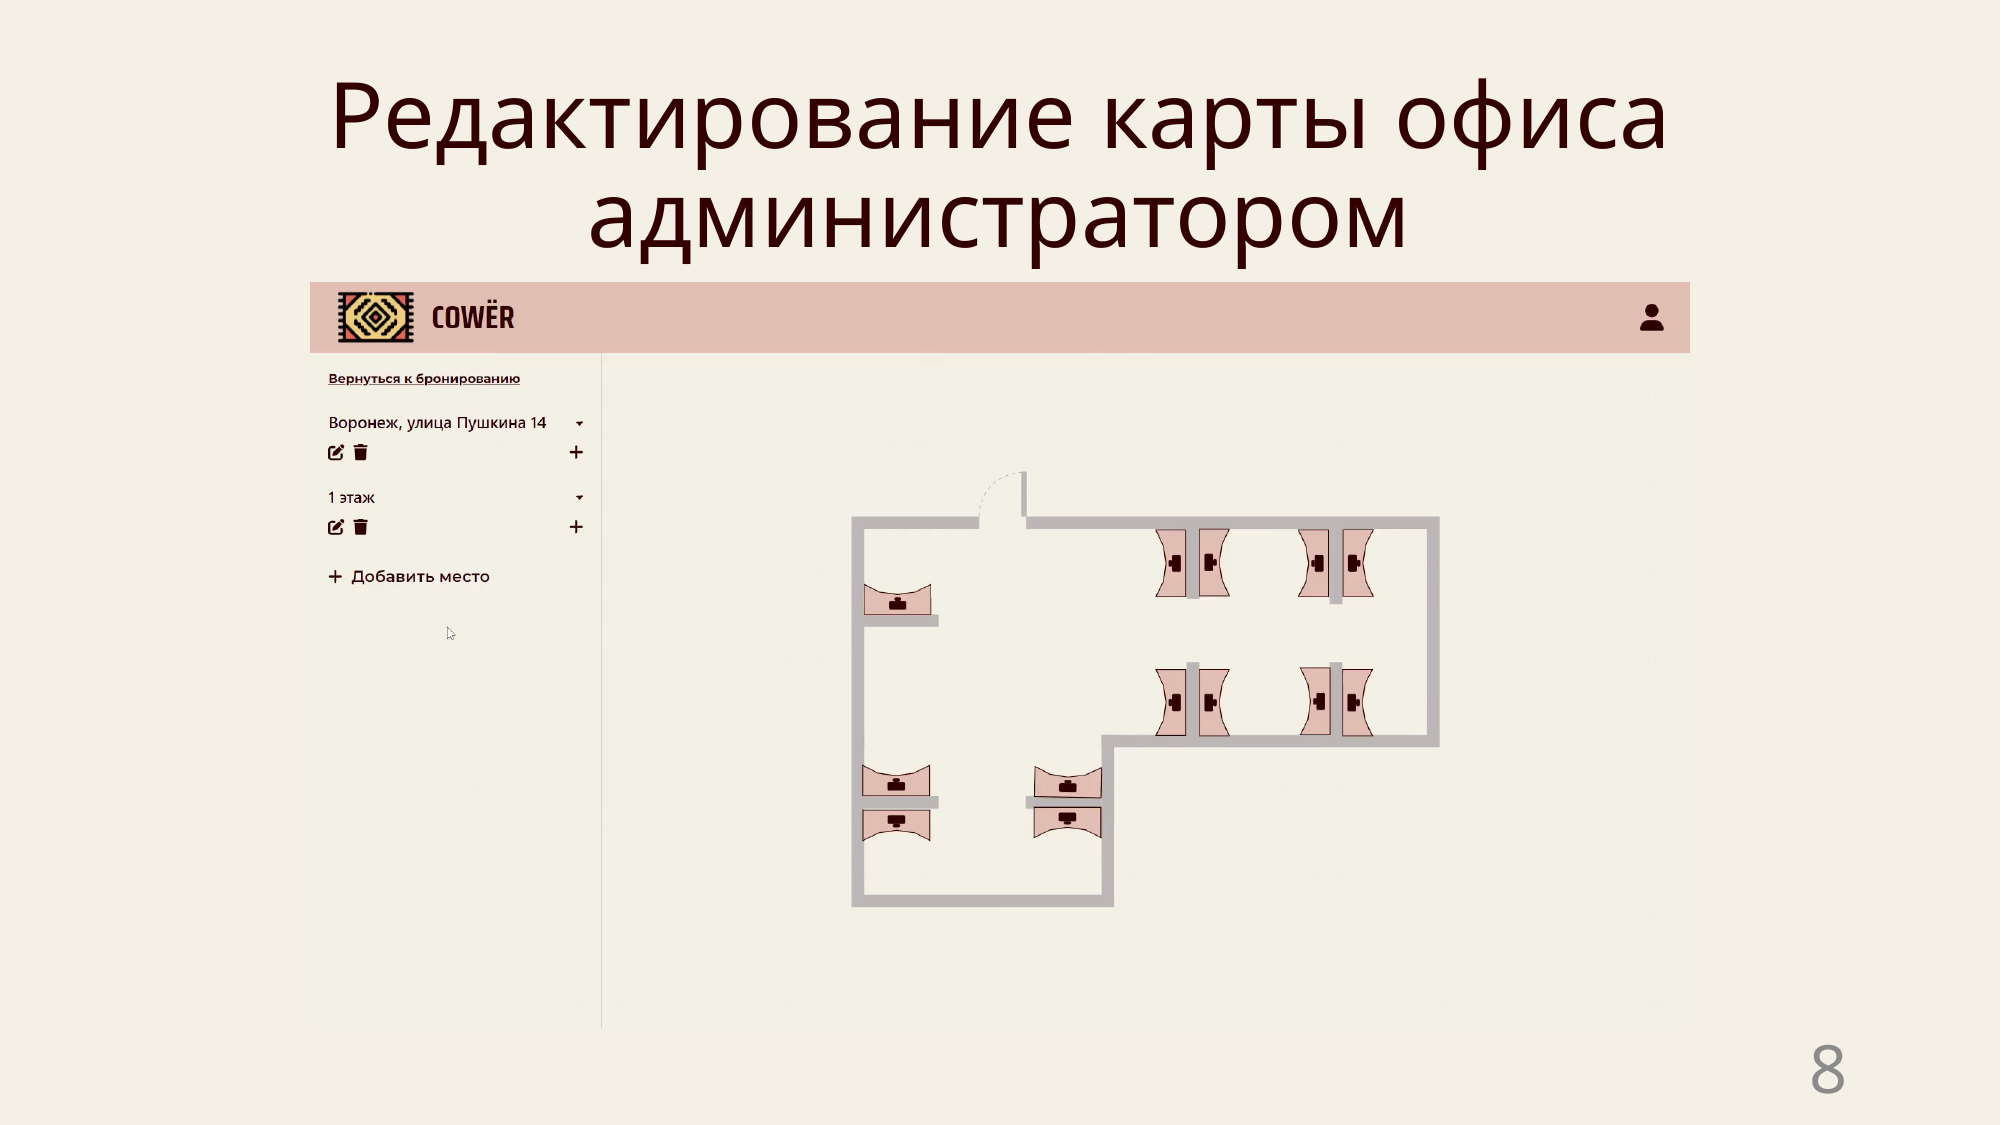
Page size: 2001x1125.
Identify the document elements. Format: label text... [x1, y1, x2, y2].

slide_number 8 [1412, 1042, 1863, 1103]
title Редактирование карты офиса администратором [137, 59, 1863, 278]
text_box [309, 281, 1691, 1029]
